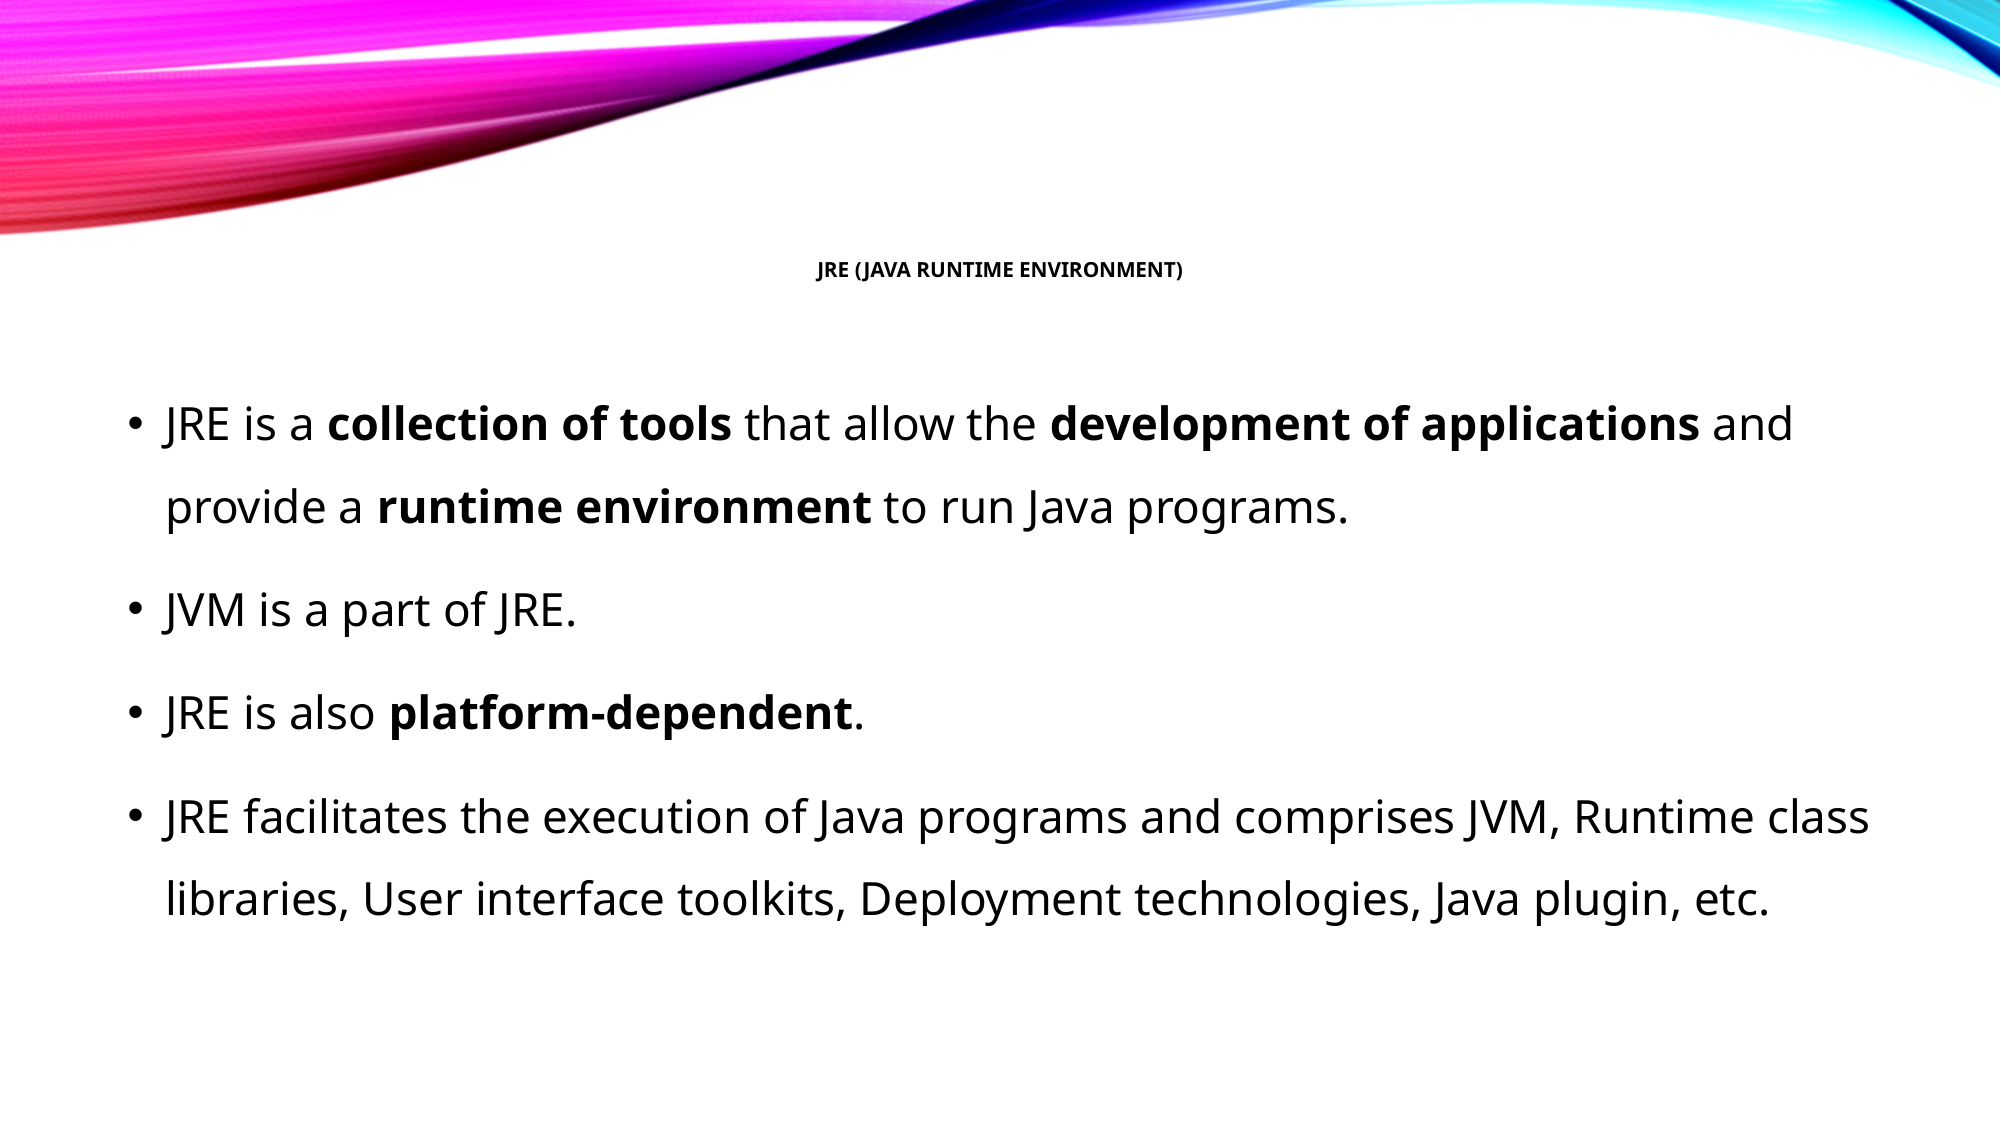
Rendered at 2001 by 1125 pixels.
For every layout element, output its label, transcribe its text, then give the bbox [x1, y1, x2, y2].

title JRE (Java Runtime Environment) [112, 206, 1888, 338]
picture [1910, 0, 2000, 45]
list JRE is a collection of tools that allow the development of applications and provide a runtime environment to run Java programs. JVM is a part of JRE. JRE is also platform-dependent. JRE facilitates the execution of Java programs and comprises JVM, Runtime class libraries, User interface toolkits, Deployment technologies, Java plugin, etc. [112, 360, 1888, 1021]
picture [1890, 0, 2000, 75]
picture [0, 0, 2000, 237]
